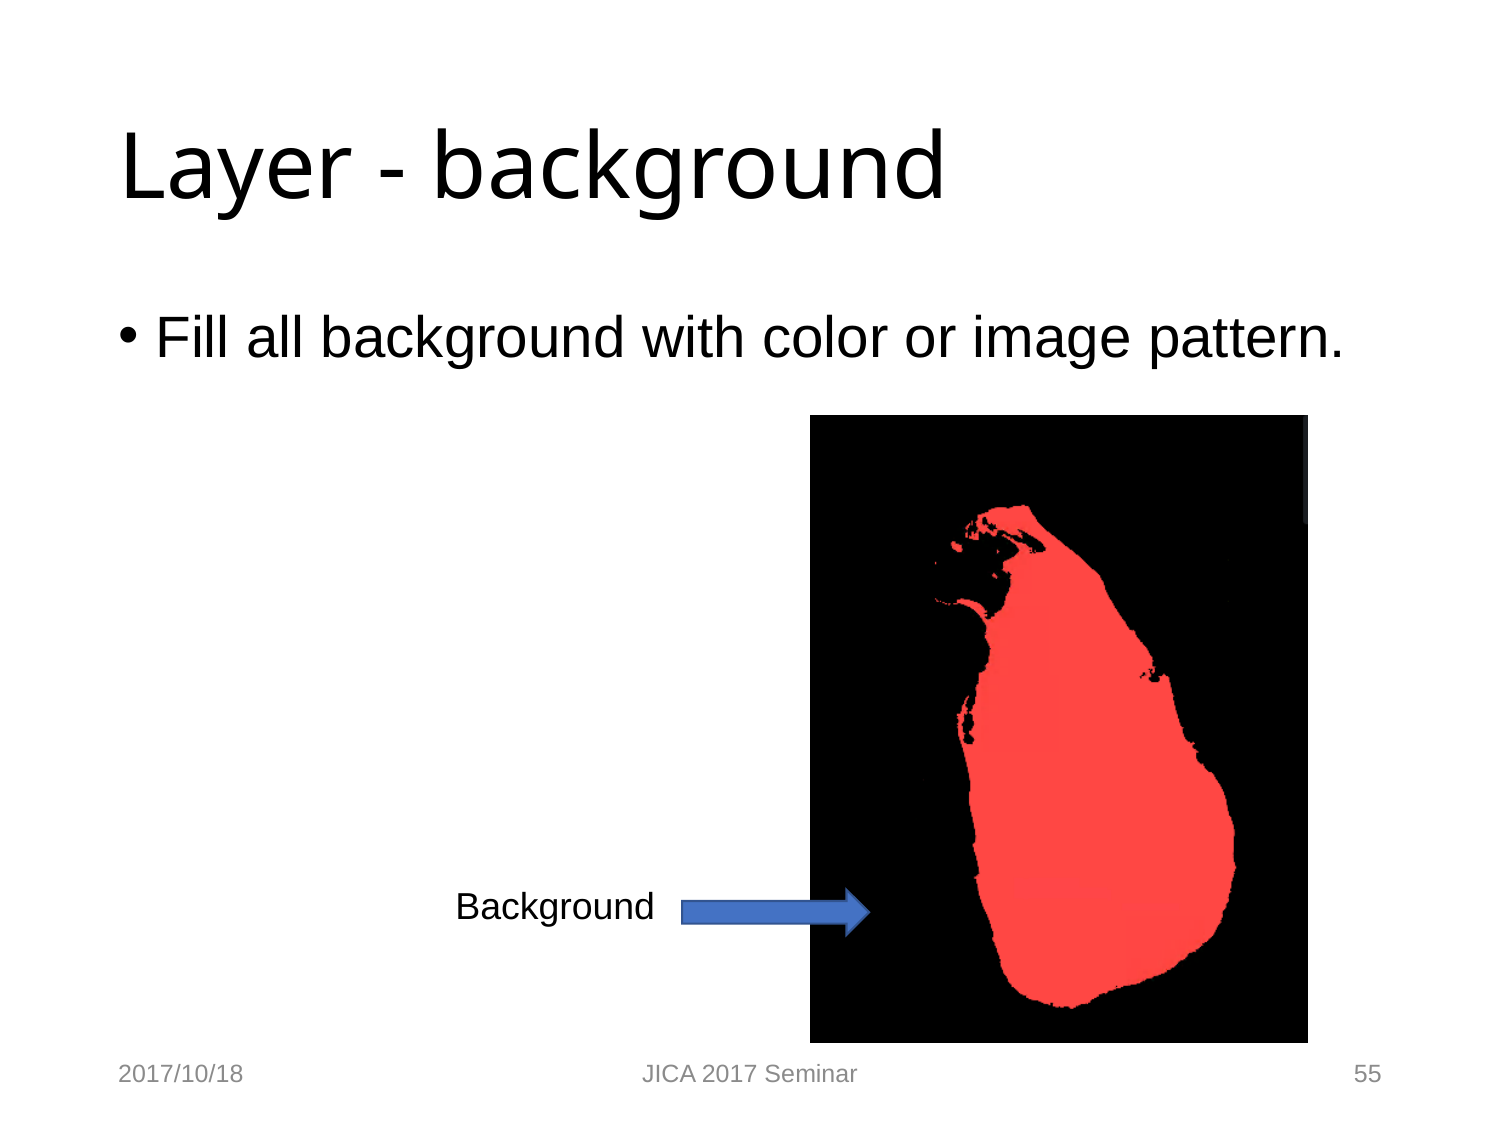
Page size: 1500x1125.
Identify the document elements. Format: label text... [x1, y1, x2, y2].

slide_number 55 [1059, 1042, 1397, 1103]
text_box [803, 899, 810, 925]
text_box Background [440, 874, 803, 935]
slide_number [103, 1042, 441, 1103]
list Fill all background with color or image pattern. [103, 299, 1397, 1014]
title Layer - background [103, 59, 1397, 278]
footer JICA 2017 Seminar [496, 1042, 1004, 1103]
picture [810, 415, 1308, 1043]
